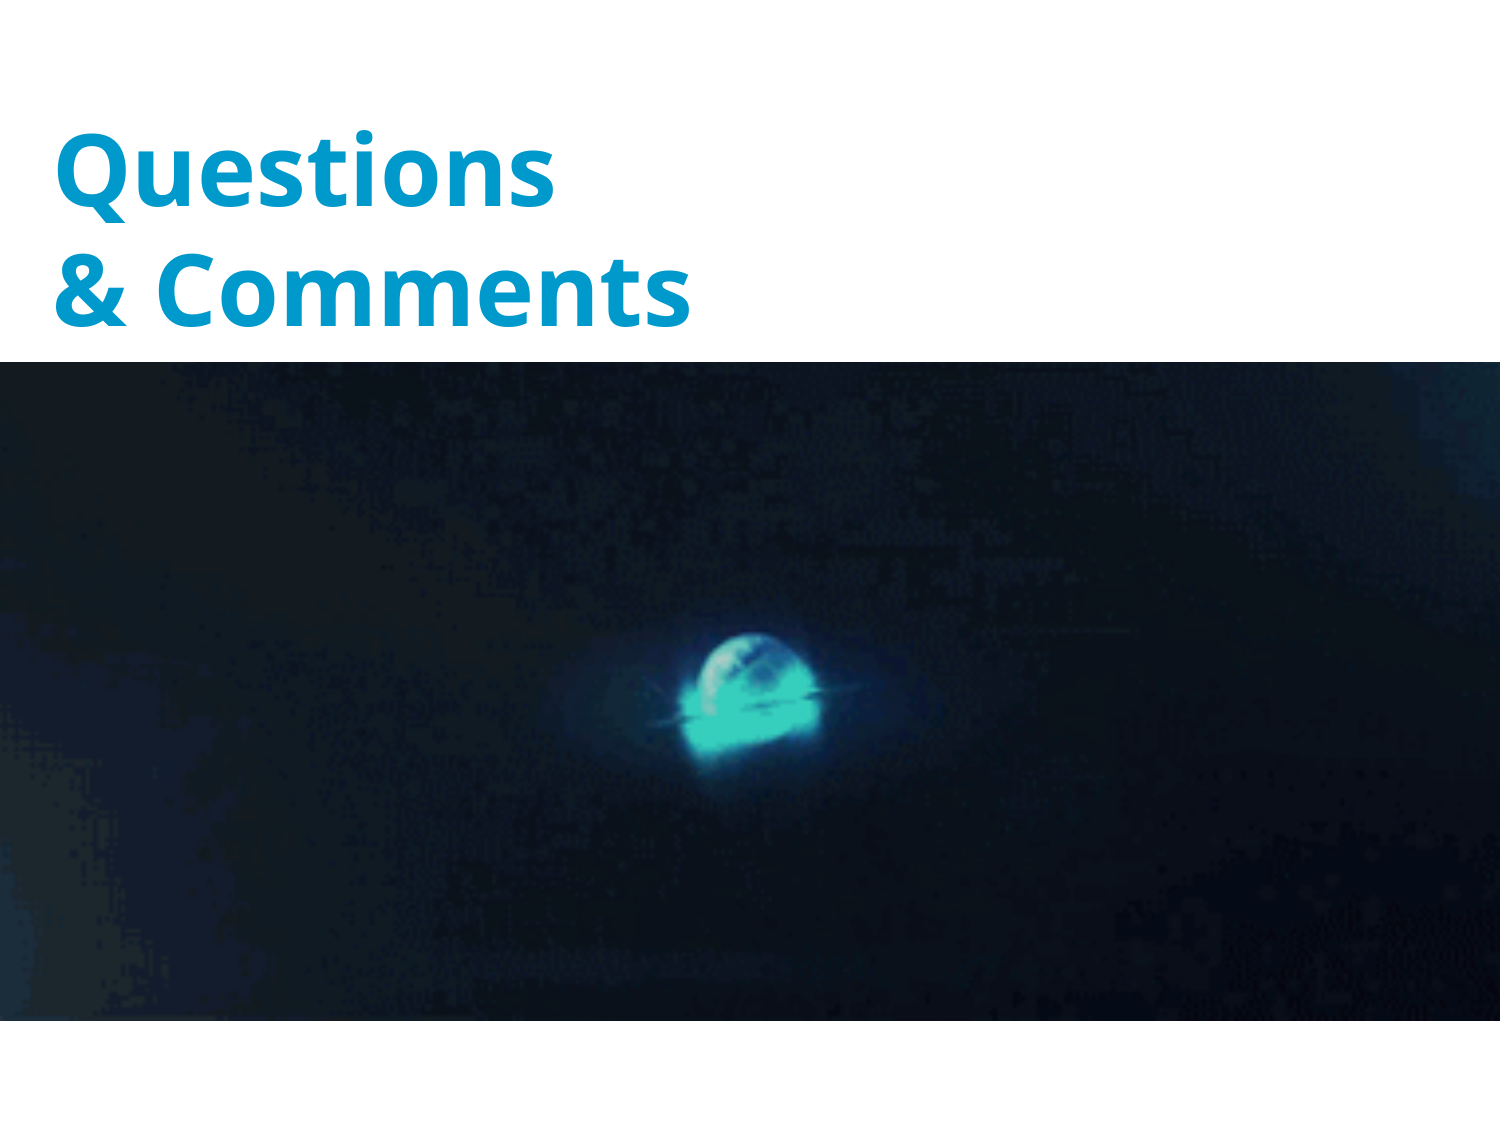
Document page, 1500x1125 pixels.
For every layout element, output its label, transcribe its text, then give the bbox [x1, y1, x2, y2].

picture [0, 362, 1500, 1021]
title Questions & Comments [37, 62, 950, 354]
